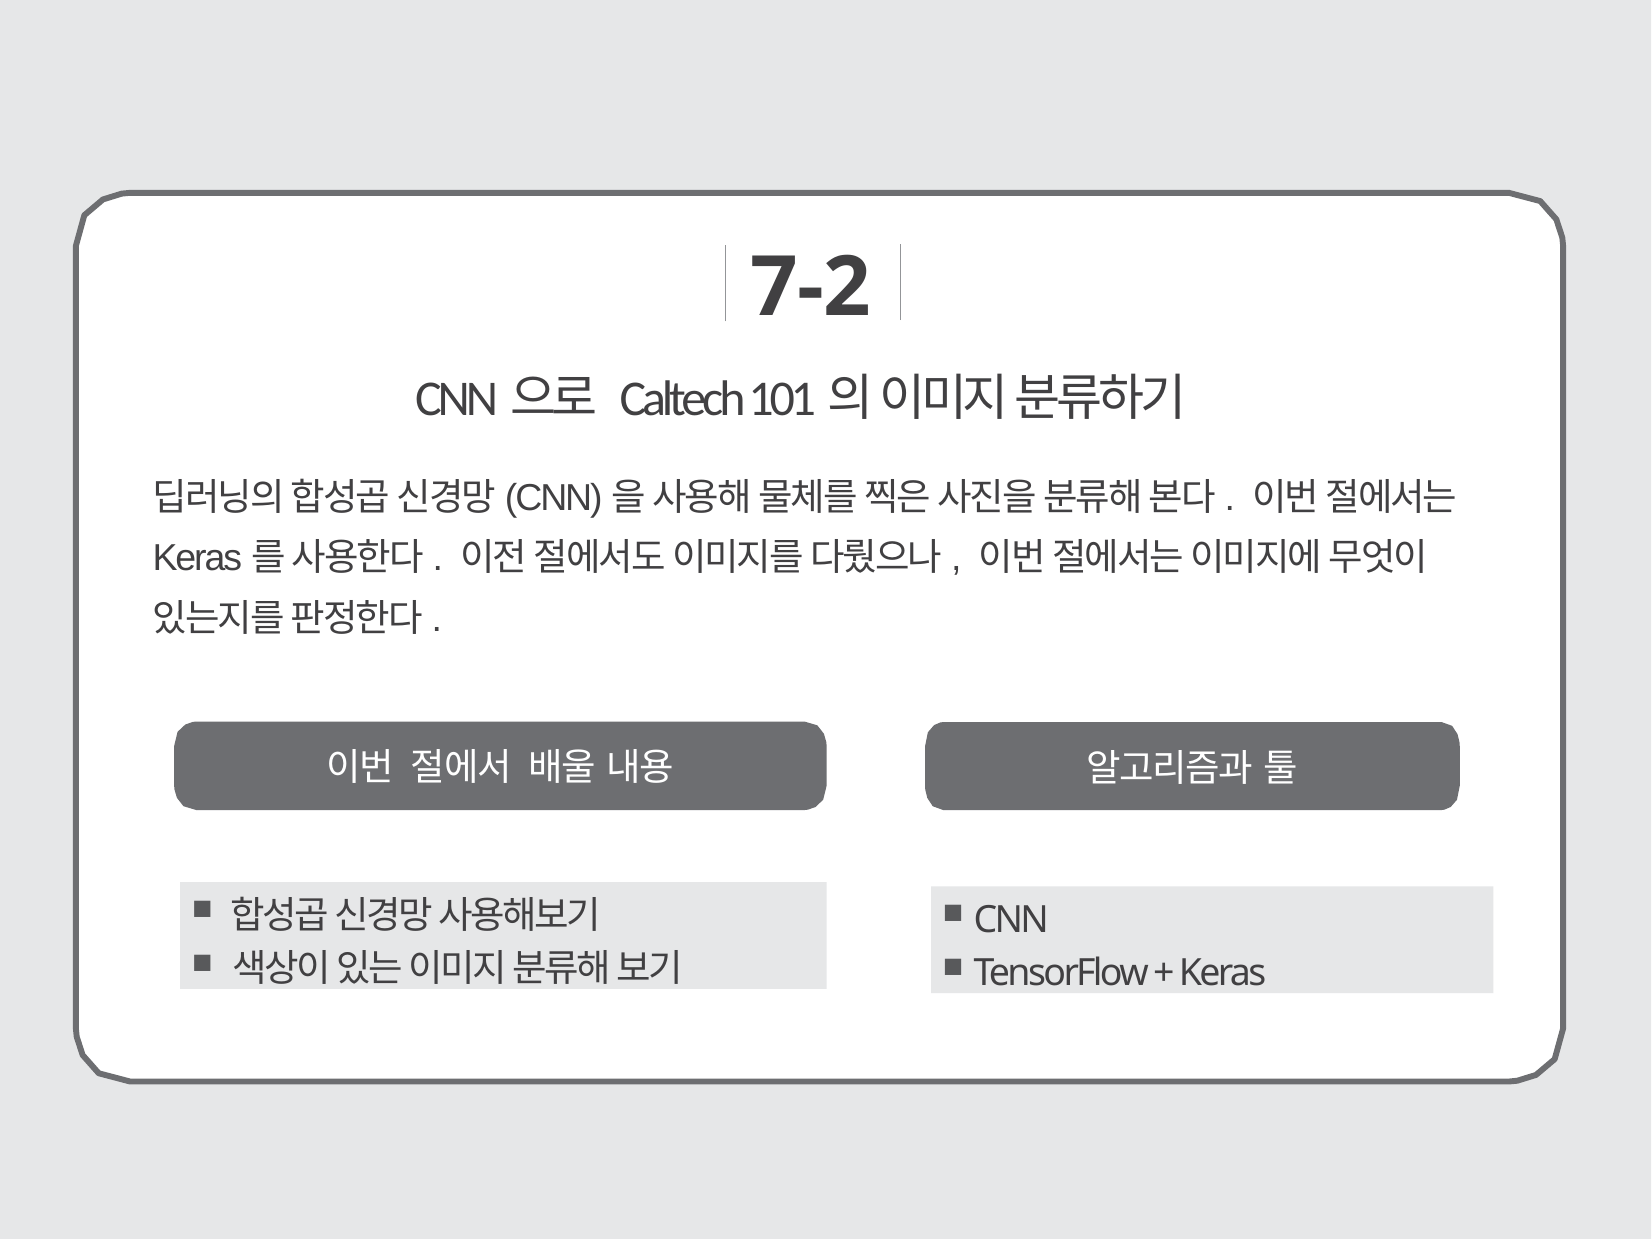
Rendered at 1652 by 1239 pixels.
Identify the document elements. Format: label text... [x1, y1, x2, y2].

text_box 합성곱 신경망 사용해보기 색상이 있는 이미지 분류해 보기 [180, 882, 827, 989]
text_box [75, 192, 1564, 1082]
text_box CNN TensorFlow + Keras [931, 886, 1494, 994]
text_box 알고리즘과 툴 [925, 722, 1460, 811]
text_box [0, 0, 1652, 1239]
text_box 7-2 [747, 232, 904, 333]
title CNN으로 Caltech 101의 이미지 분류하기 [413, 365, 1264, 456]
text_box 딥러닝의 합성곱 신경망(CNN)을 사용해 물체를 찍은 사진을 분류해 본다. 이번 절에서는 Keras를 사용한다. 이전 절에서도 이미지를 다뤘으나, 이번 절에서는 이미지에 무엇이 있는지를 판정한다. [150, 456, 1514, 639]
text_box 이번 절에서 배울 내용 [174, 721, 827, 811]
